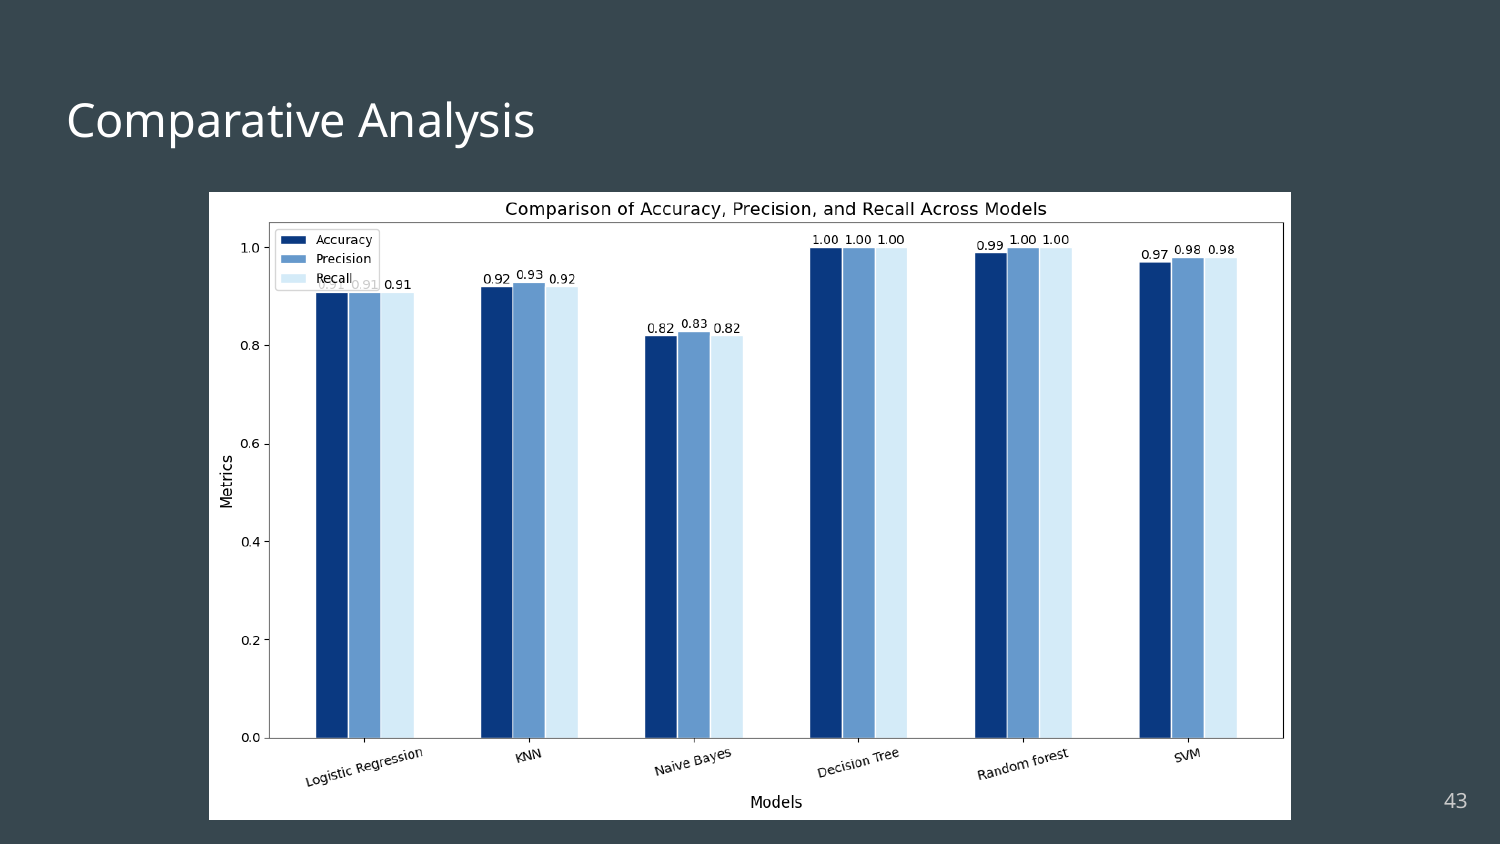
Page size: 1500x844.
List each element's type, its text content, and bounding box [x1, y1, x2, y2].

slide_number ‹#› [1392, 767, 1483, 833]
title Comparative Analysis [51, 72, 1449, 167]
picture [209, 192, 1291, 820]
